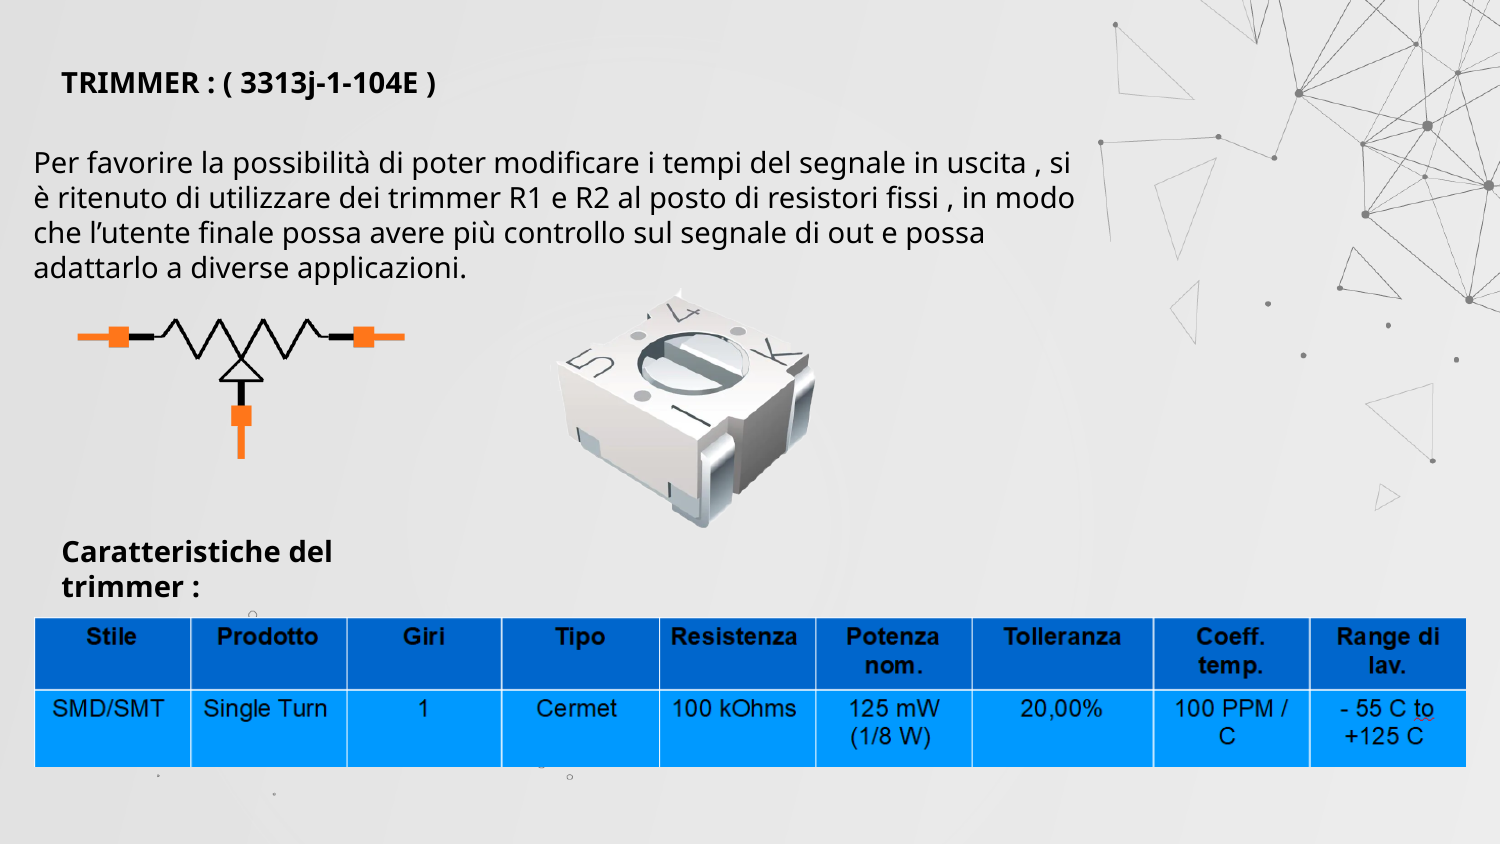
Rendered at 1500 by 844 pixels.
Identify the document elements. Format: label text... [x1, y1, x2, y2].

text_box Per favorire la possibilità di poter modificare i tempi del segnale in uscita , si è ritenuto di utilizzare dei trimmer R1 e R2 al posto di resistori fissi , in modo che l’utente finale possa avere più controllo sul segnale di out e possa adattarlo a diverse applicazioni. [18, 129, 1101, 257]
picture [0, 0, 1500, 844]
text_box TRIMMER : ( 3313j-1-104E ) [46, 49, 504, 111]
text_box Caratteristiche del trimmer : [46, 518, 436, 566]
